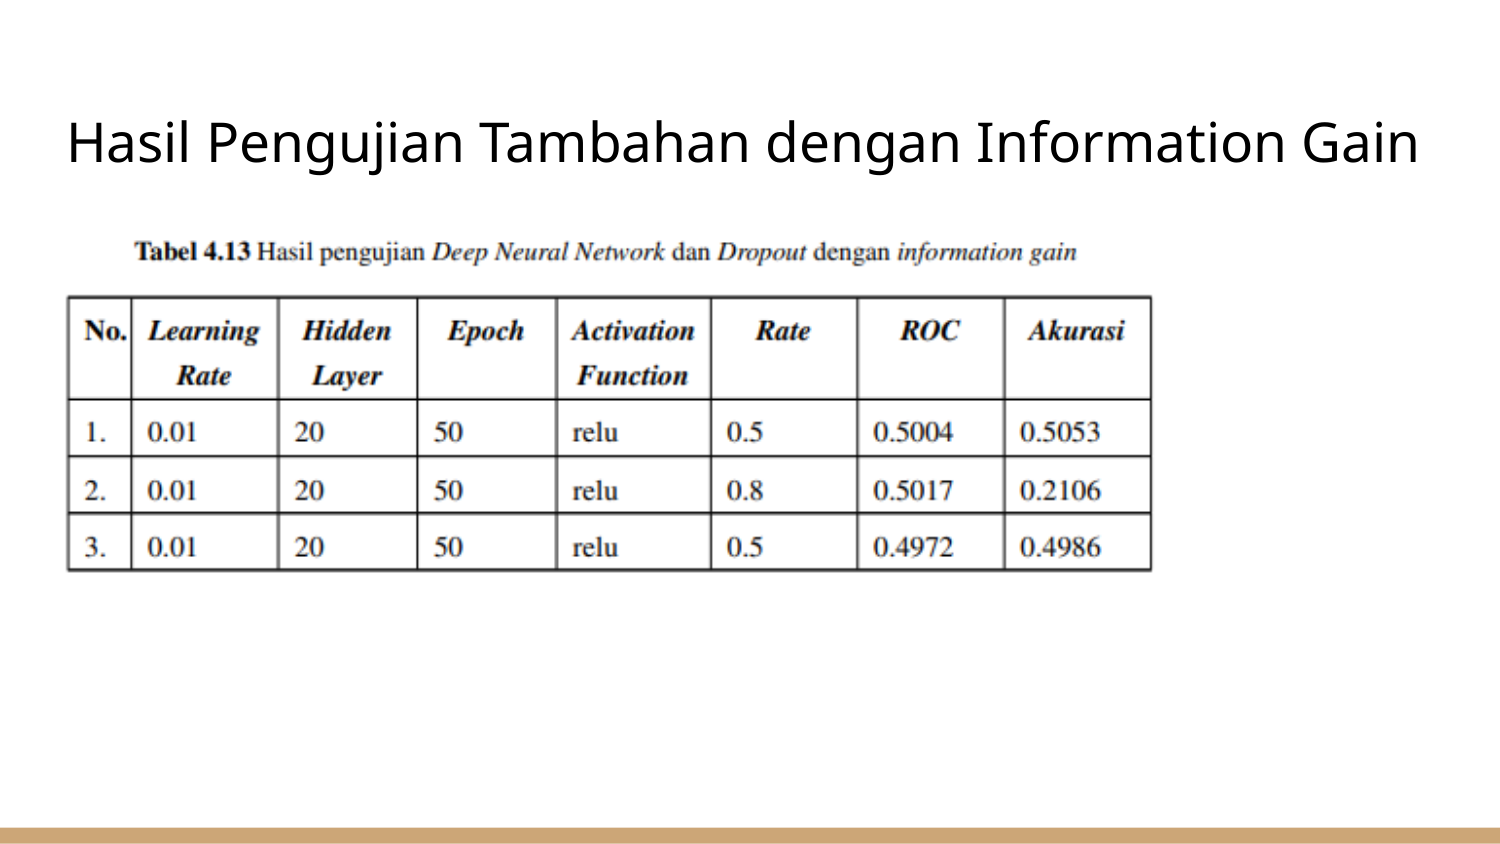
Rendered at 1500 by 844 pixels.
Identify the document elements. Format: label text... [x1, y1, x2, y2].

title Hasil Pengujian Tambahan dengan Information Gain [51, 51, 1449, 189]
picture [50, 202, 1166, 597]
